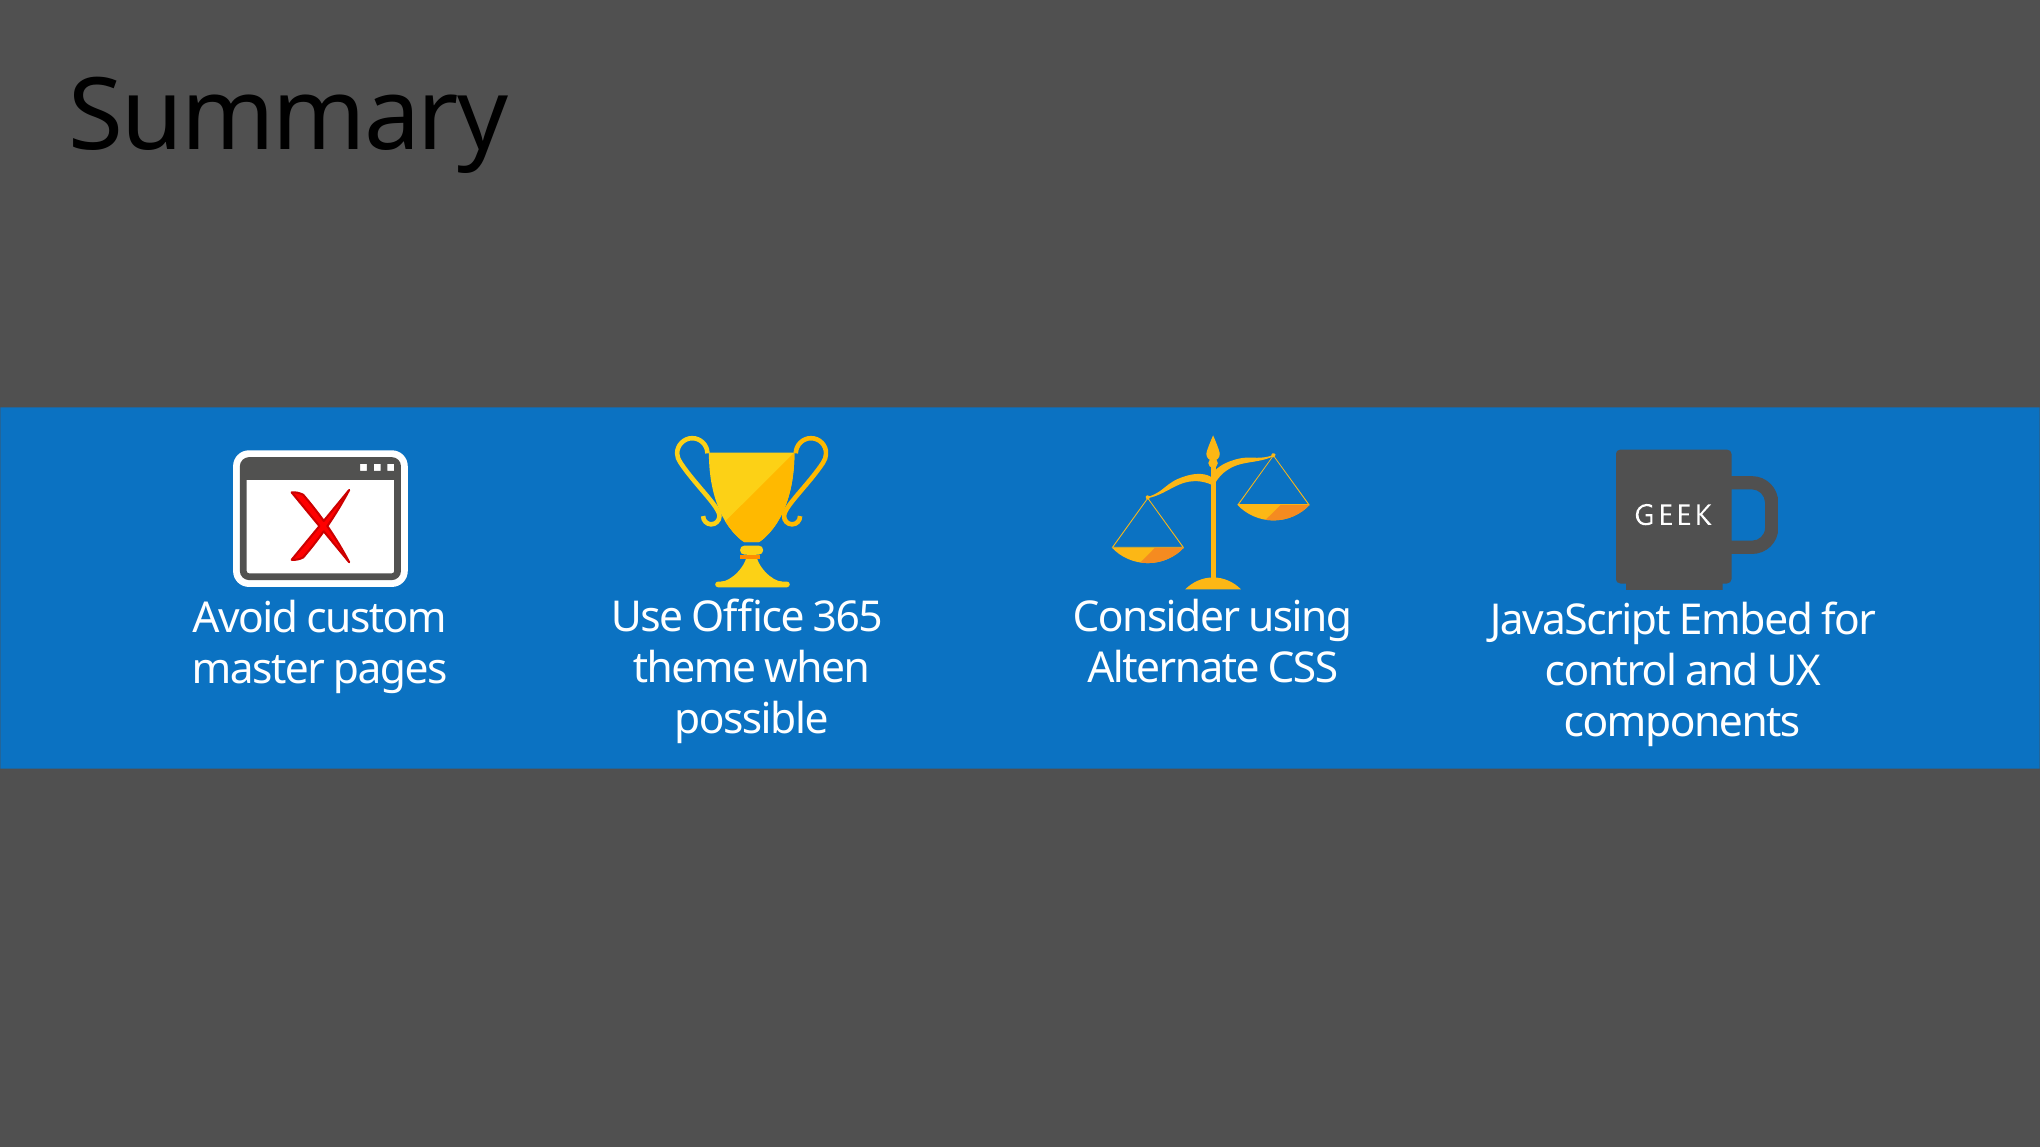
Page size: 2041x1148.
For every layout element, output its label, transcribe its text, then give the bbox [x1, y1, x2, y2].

picture [674, 435, 829, 588]
text_box Avoid custom master pages [191, 589, 448, 692]
picture [1111, 435, 1314, 590]
picture [1615, 449, 1779, 590]
title Summary [45, 48, 1996, 199]
text_box Consider using Alternate CSS [1072, 588, 1353, 691]
picture [229, 446, 409, 588]
text_box Use Office 365 theme when possible [610, 588, 892, 742]
text_box [0, 407, 2040, 769]
text_box JavaScript Embed for control and UX components [1454, 591, 1910, 745]
